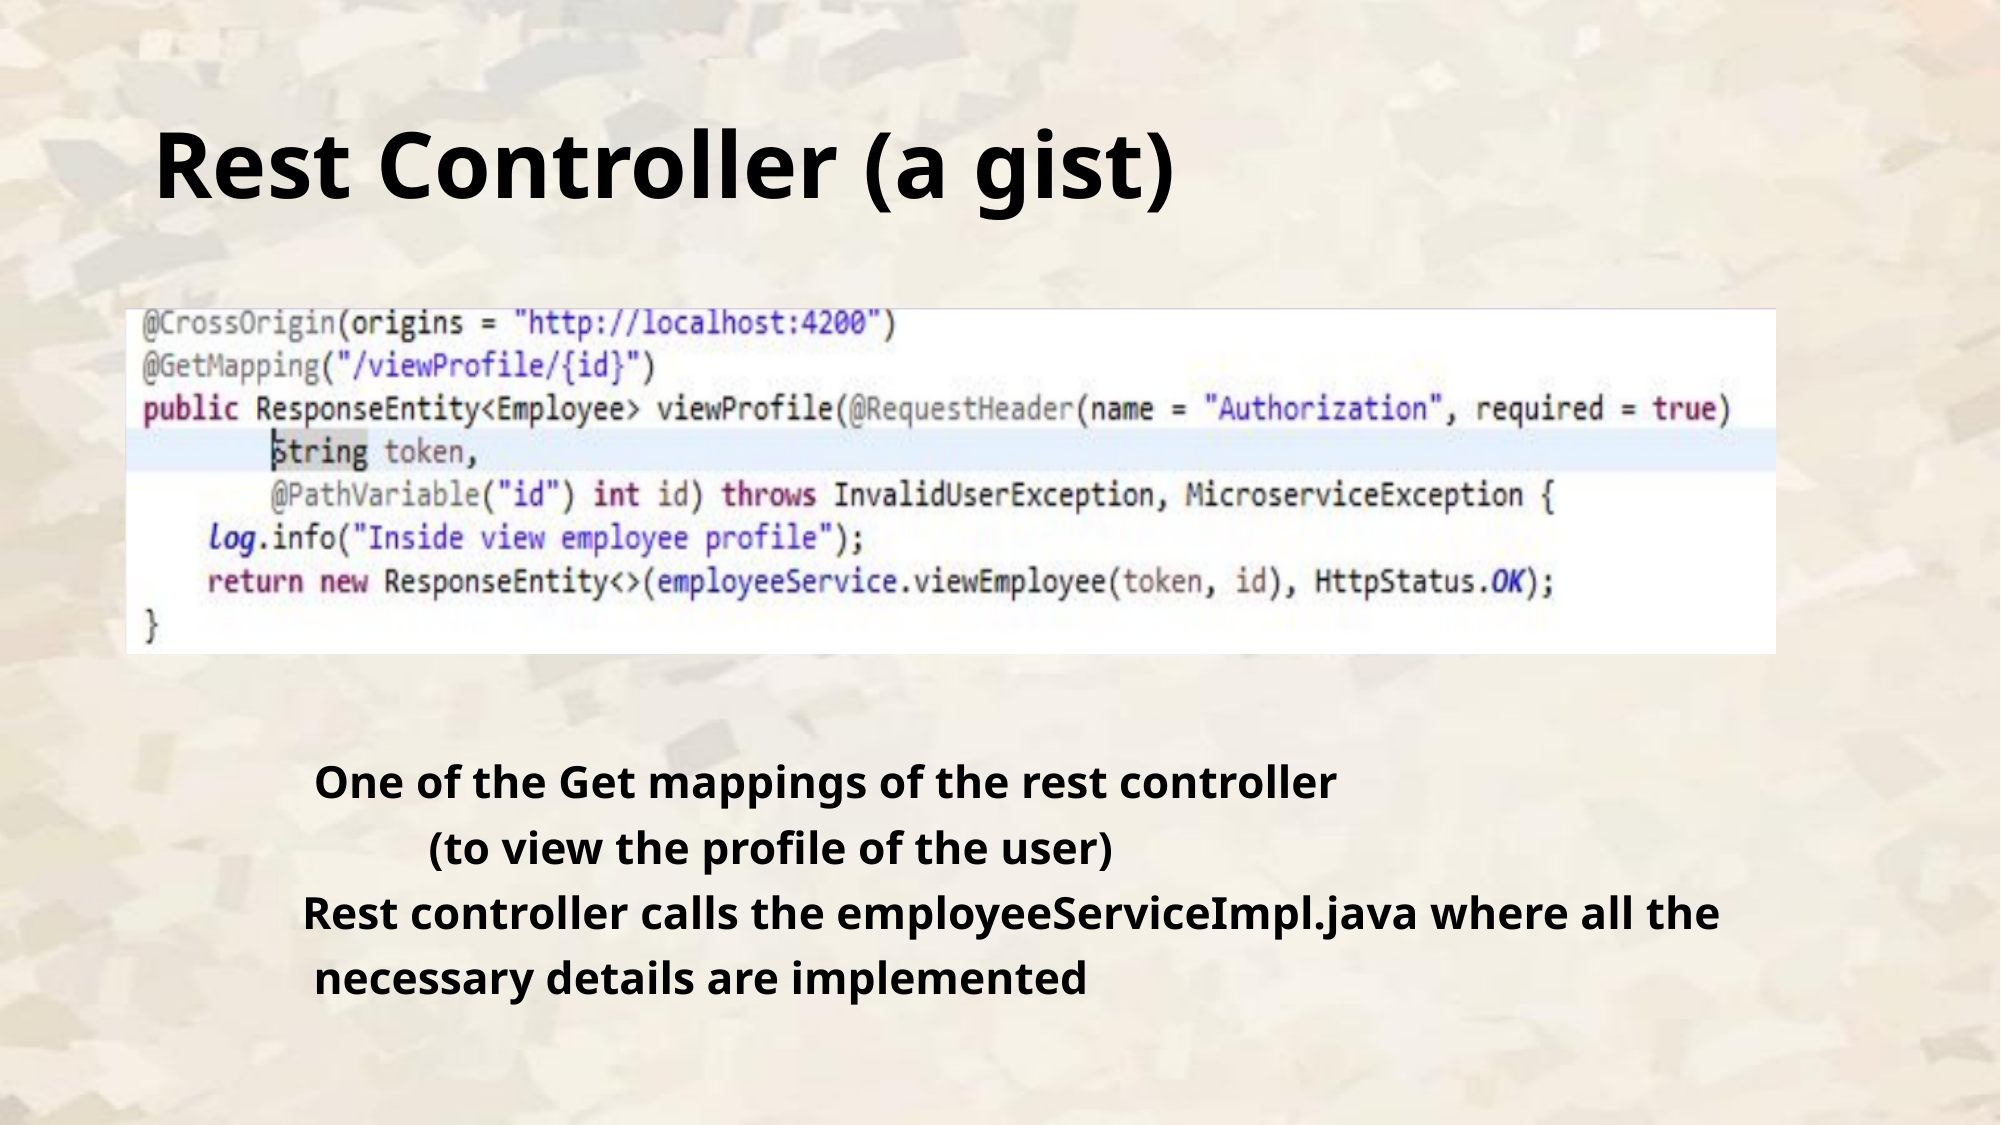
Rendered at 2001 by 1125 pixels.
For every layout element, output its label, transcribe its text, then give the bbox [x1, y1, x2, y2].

list One of the Get mappings of the rest controller (to view the profile of the user) Rest controller calls the employeeServiceImpl.java where all the necessary details are implemented [137, 750, 1863, 1014]
title Rest Controller (a gist) [137, 59, 1863, 278]
picture [0, 0, 2001, 1125]
